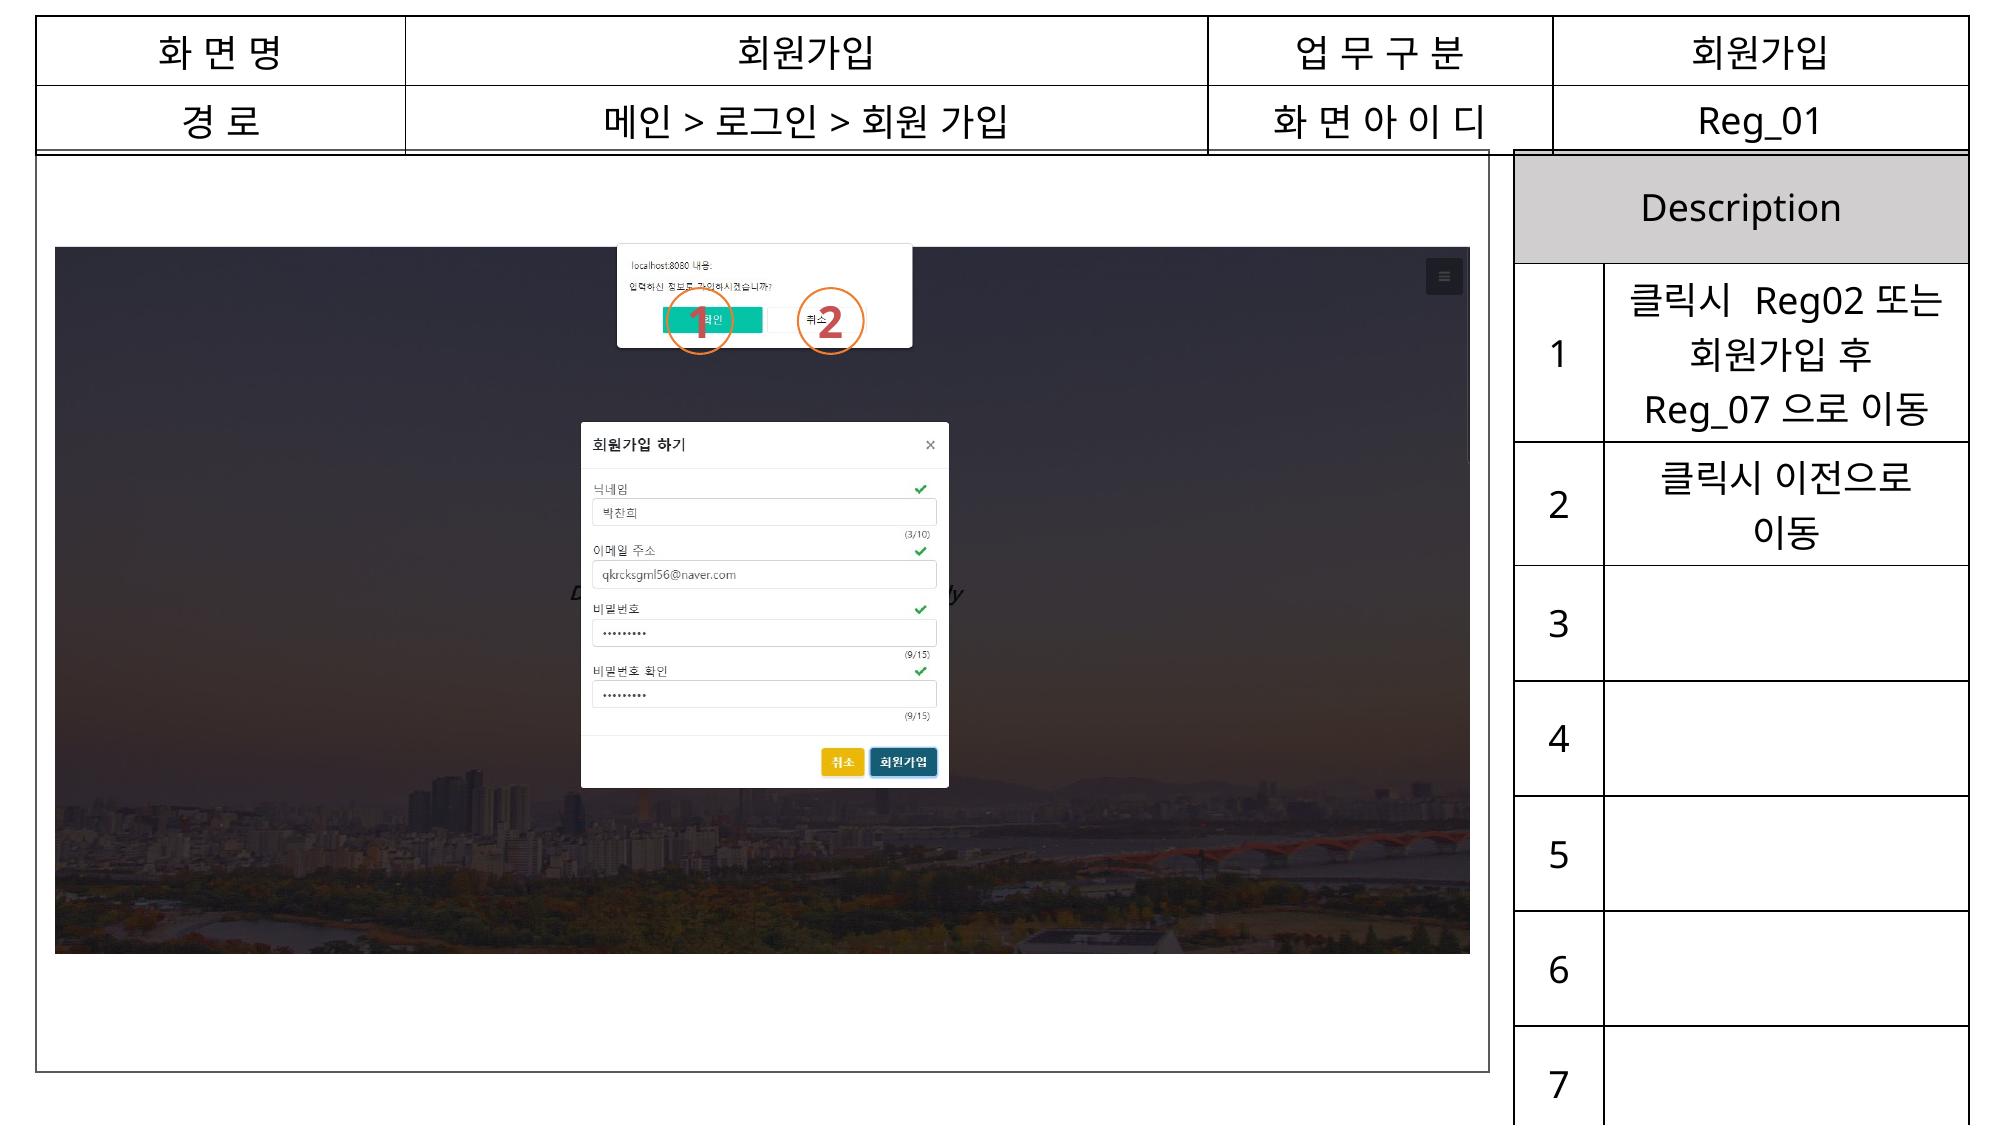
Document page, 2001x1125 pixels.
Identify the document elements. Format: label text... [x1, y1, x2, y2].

table_cell 1 [1515, 264, 1603, 441]
text_box [35, 156, 1490, 1073]
table_cell 3 [1515, 566, 1603, 680]
table_cell [1605, 797, 1968, 910]
table_cell 7 [1515, 1027, 1603, 1125]
table_cell [1605, 912, 1968, 1025]
table_header 화 면 명 [37, 17, 405, 85]
table_cell [1605, 1027, 1968, 1125]
picture [55, 242, 1470, 954]
table_header 회원가입 [1554, 17, 1968, 85]
table_cell [1605, 566, 1968, 680]
table_cell 경 로 [37, 86, 405, 154]
table_cell 클릭시 Reg02또는 회원가입 후 Reg_07으로 이동 [1605, 264, 1968, 441]
table_header Description [1515, 156, 1968, 263]
table_header 업 무 구 분 [1209, 17, 1552, 85]
table_cell 클릭시 이전으로 이동 [1605, 443, 1968, 565]
table_cell 2 [1515, 443, 1603, 565]
table_header 회원가입 [406, 17, 1207, 85]
table_cell 메인>로그인>회원 가입 [406, 86, 1207, 154]
table_cell 4 [1515, 682, 1603, 795]
table_cell 화 면 아 이 디 [1209, 86, 1552, 154]
table_cell 5 [1515, 797, 1603, 910]
table_cell [1605, 682, 1968, 795]
table_cell Reg_01 [1554, 86, 1968, 154]
table_cell 6 [1515, 912, 1603, 1025]
